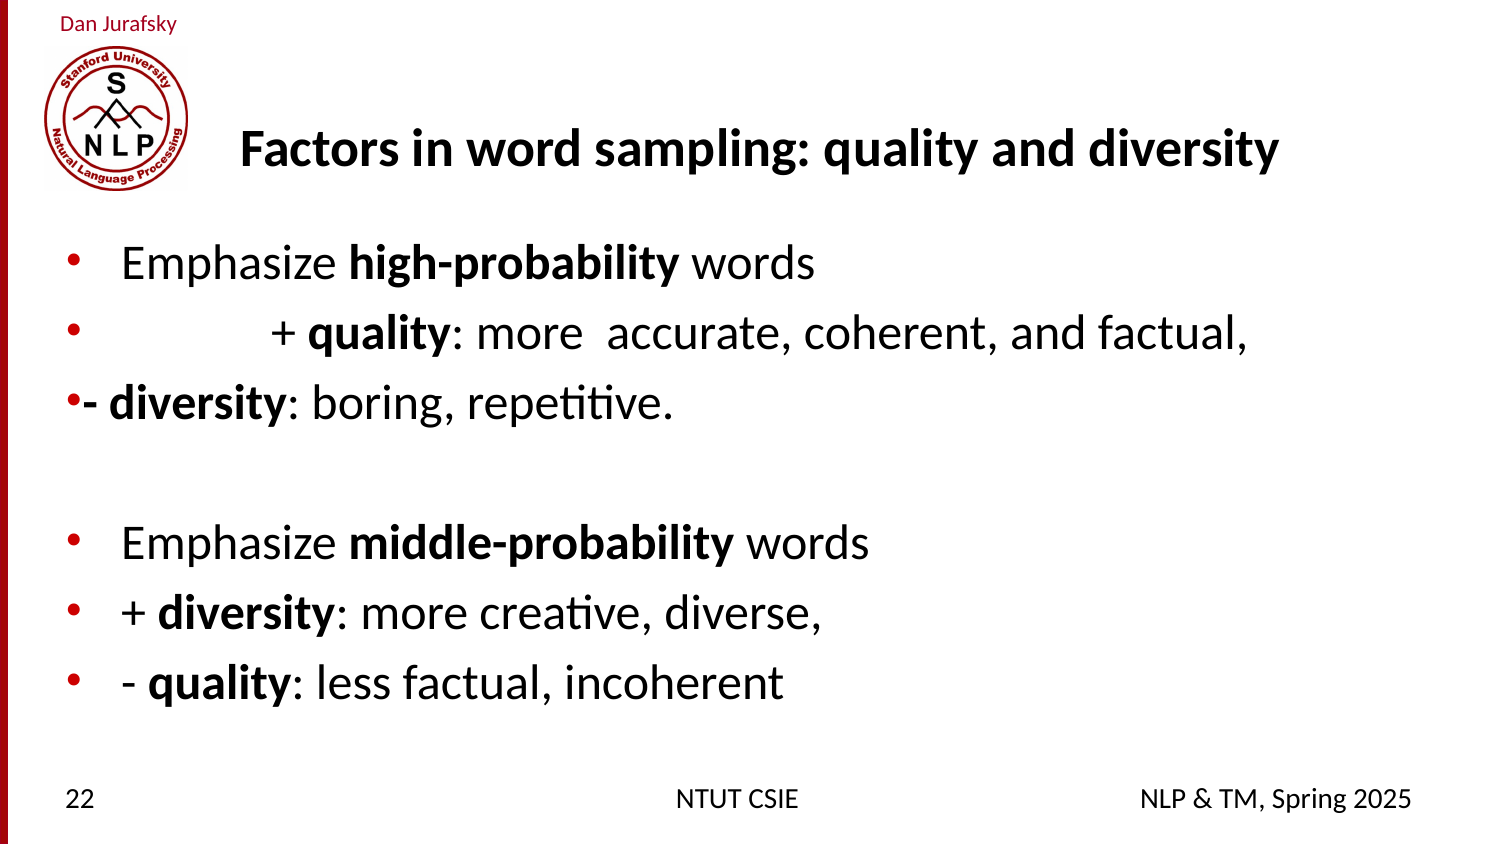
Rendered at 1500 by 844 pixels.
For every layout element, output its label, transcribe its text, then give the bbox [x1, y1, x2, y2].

slide_number NLP & TM, Spring 2025 [1124, 771, 1451, 829]
title Factors in word sampling: quality and diversity [225, 62, 1450, 185]
list Emphasize high-probability words + quality: more accurate, coherent, and factual, - diversity: boring, repetitive. Emphasize middle-probability words + diversity: more creative, diverse, - quality: less factual, incoherent [50, 221, 1450, 769]
slide_number 22 [49, 771, 376, 829]
picture [44, 46, 188, 191]
footer NTUT CSIE [499, 771, 976, 829]
